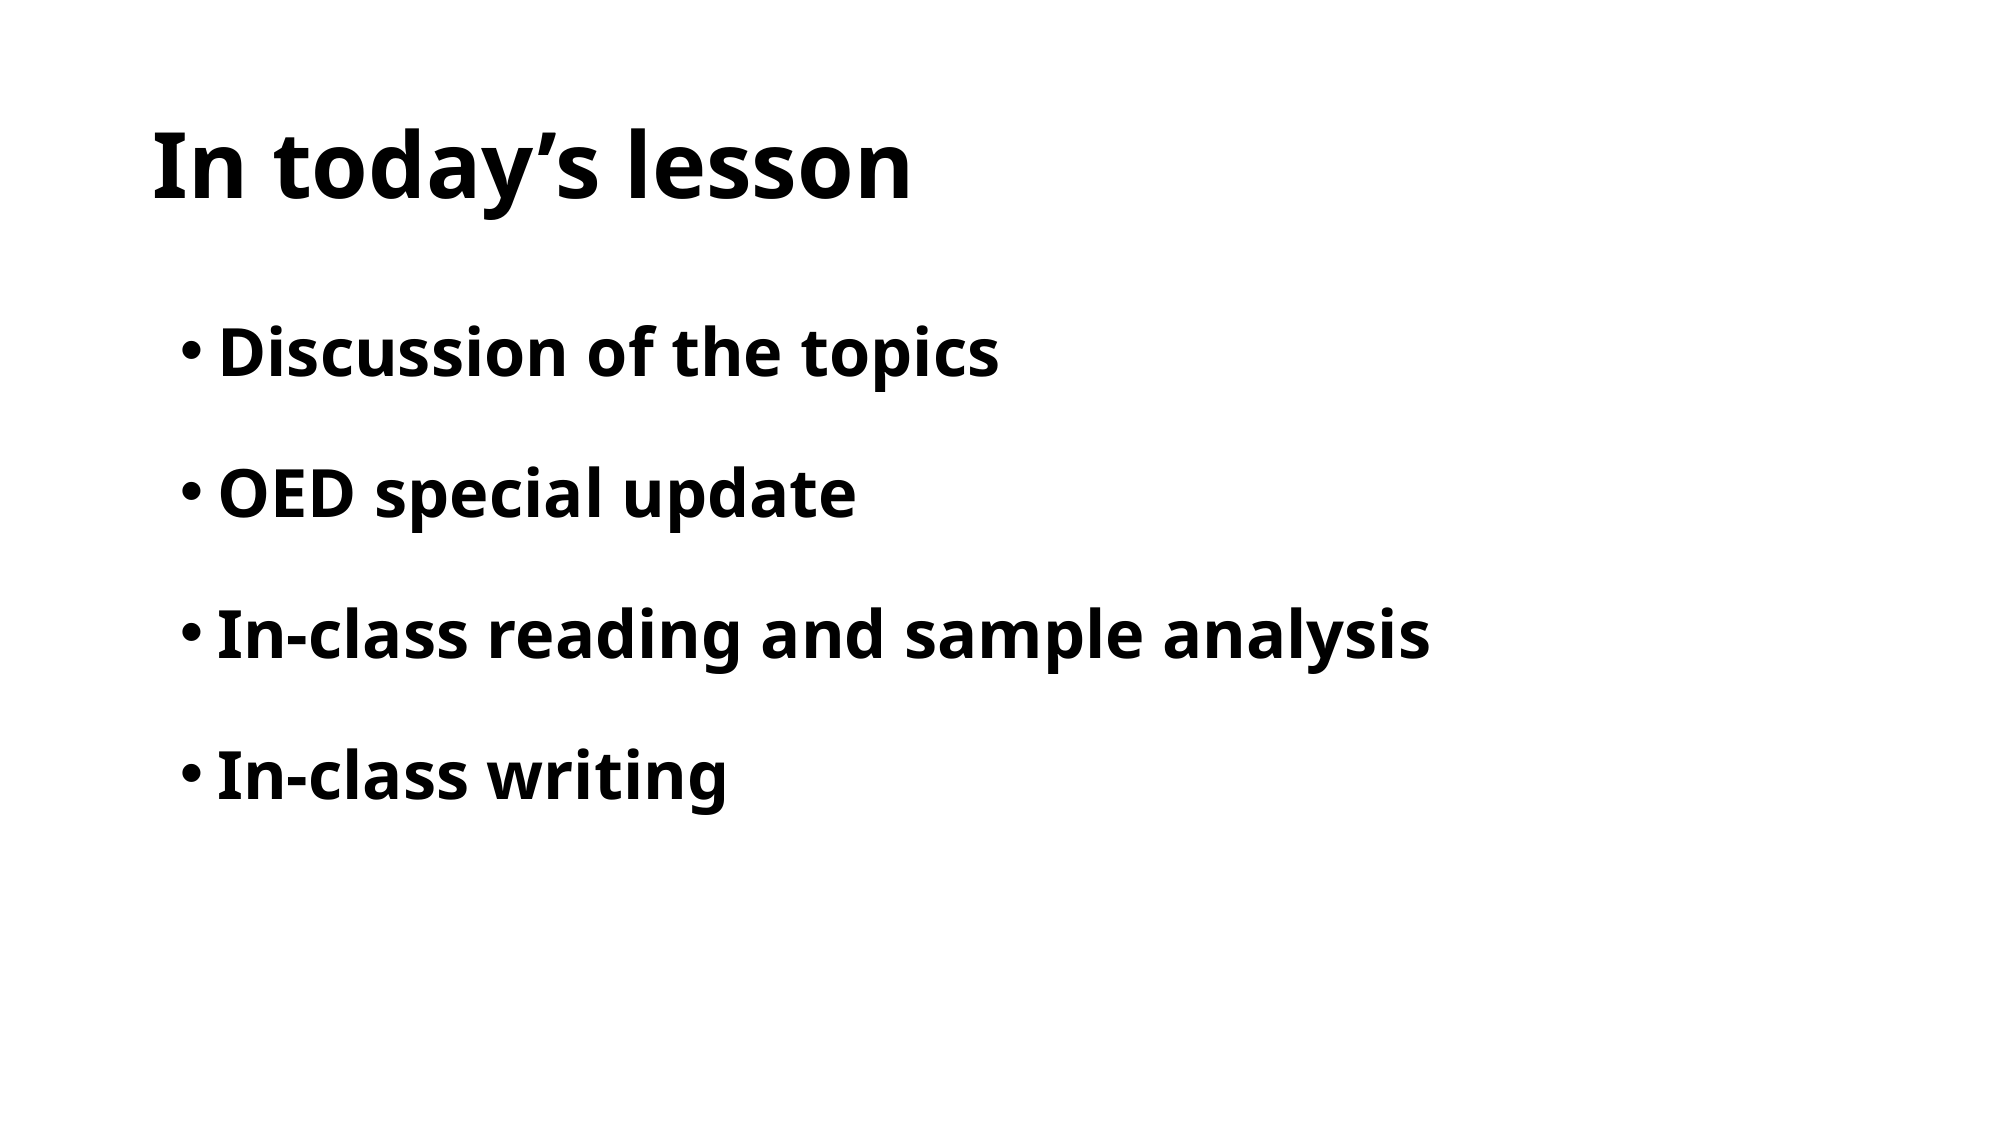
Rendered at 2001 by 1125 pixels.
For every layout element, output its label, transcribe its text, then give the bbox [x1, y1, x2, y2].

list Discussion of the topics OED special update In-class reading and sample analysis In-class writing [164, 261, 1863, 1014]
title In today’s lesson [137, 59, 1863, 278]
